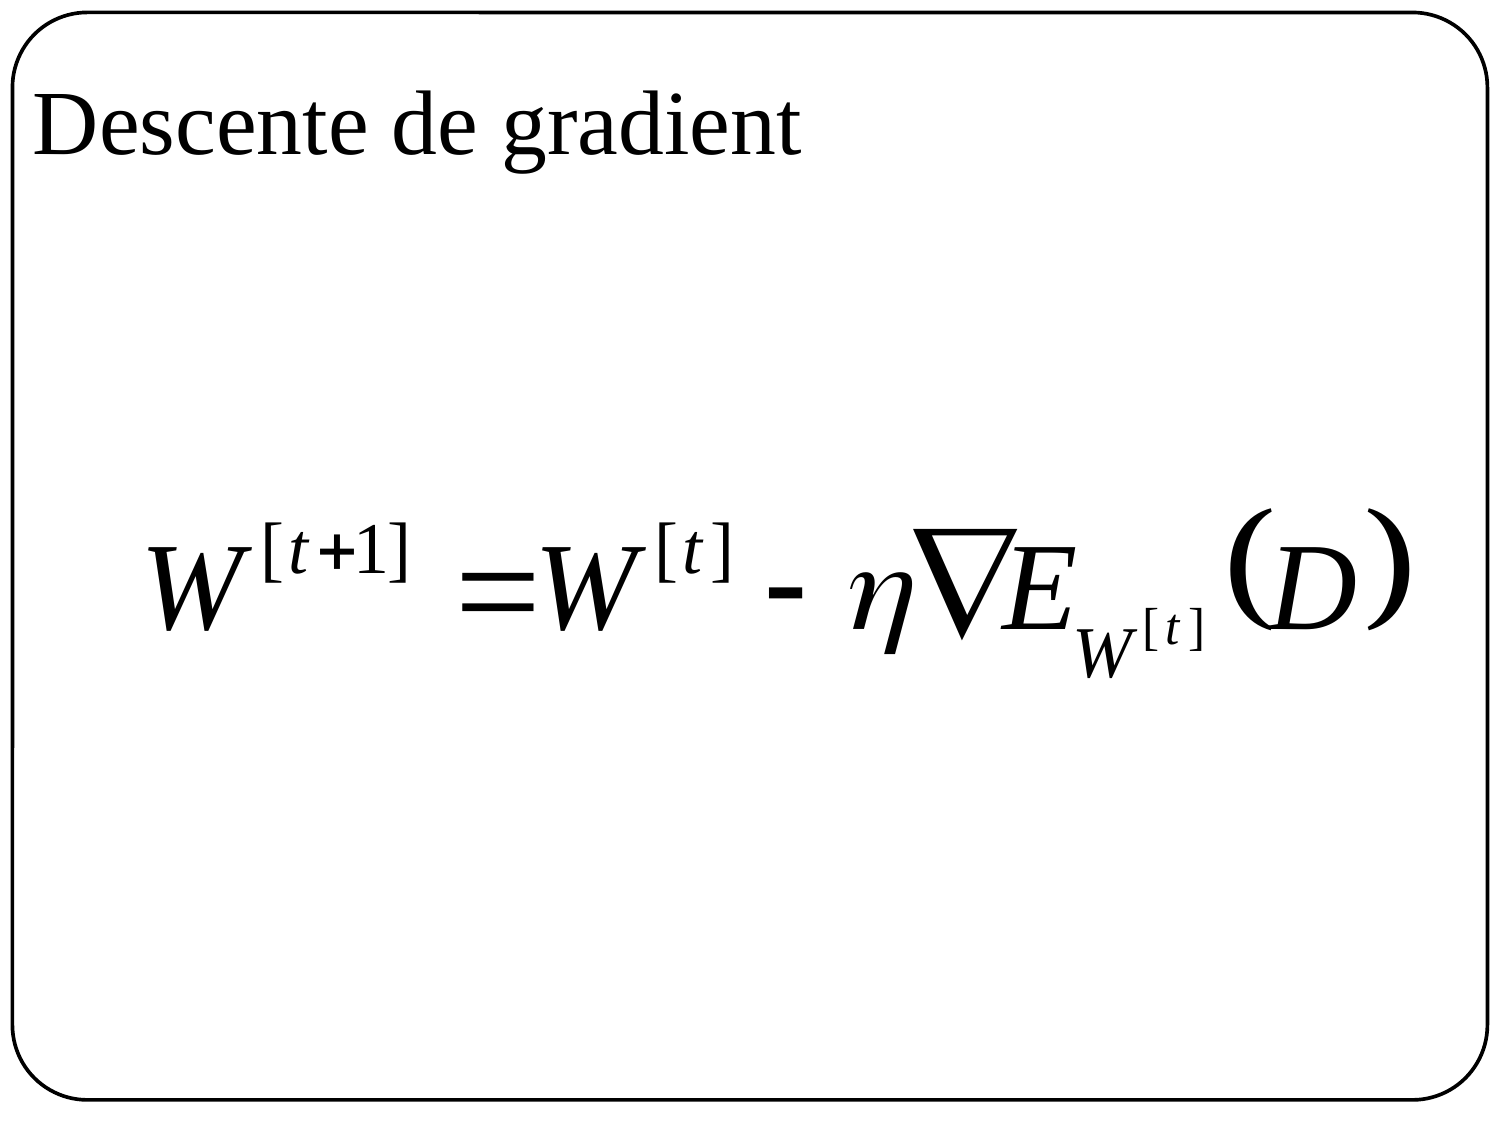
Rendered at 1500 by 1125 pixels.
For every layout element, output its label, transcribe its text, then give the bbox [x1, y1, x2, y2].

text_box Descente de gradient [18, 24, 1465, 212]
picture [133, 493, 1417, 703]
